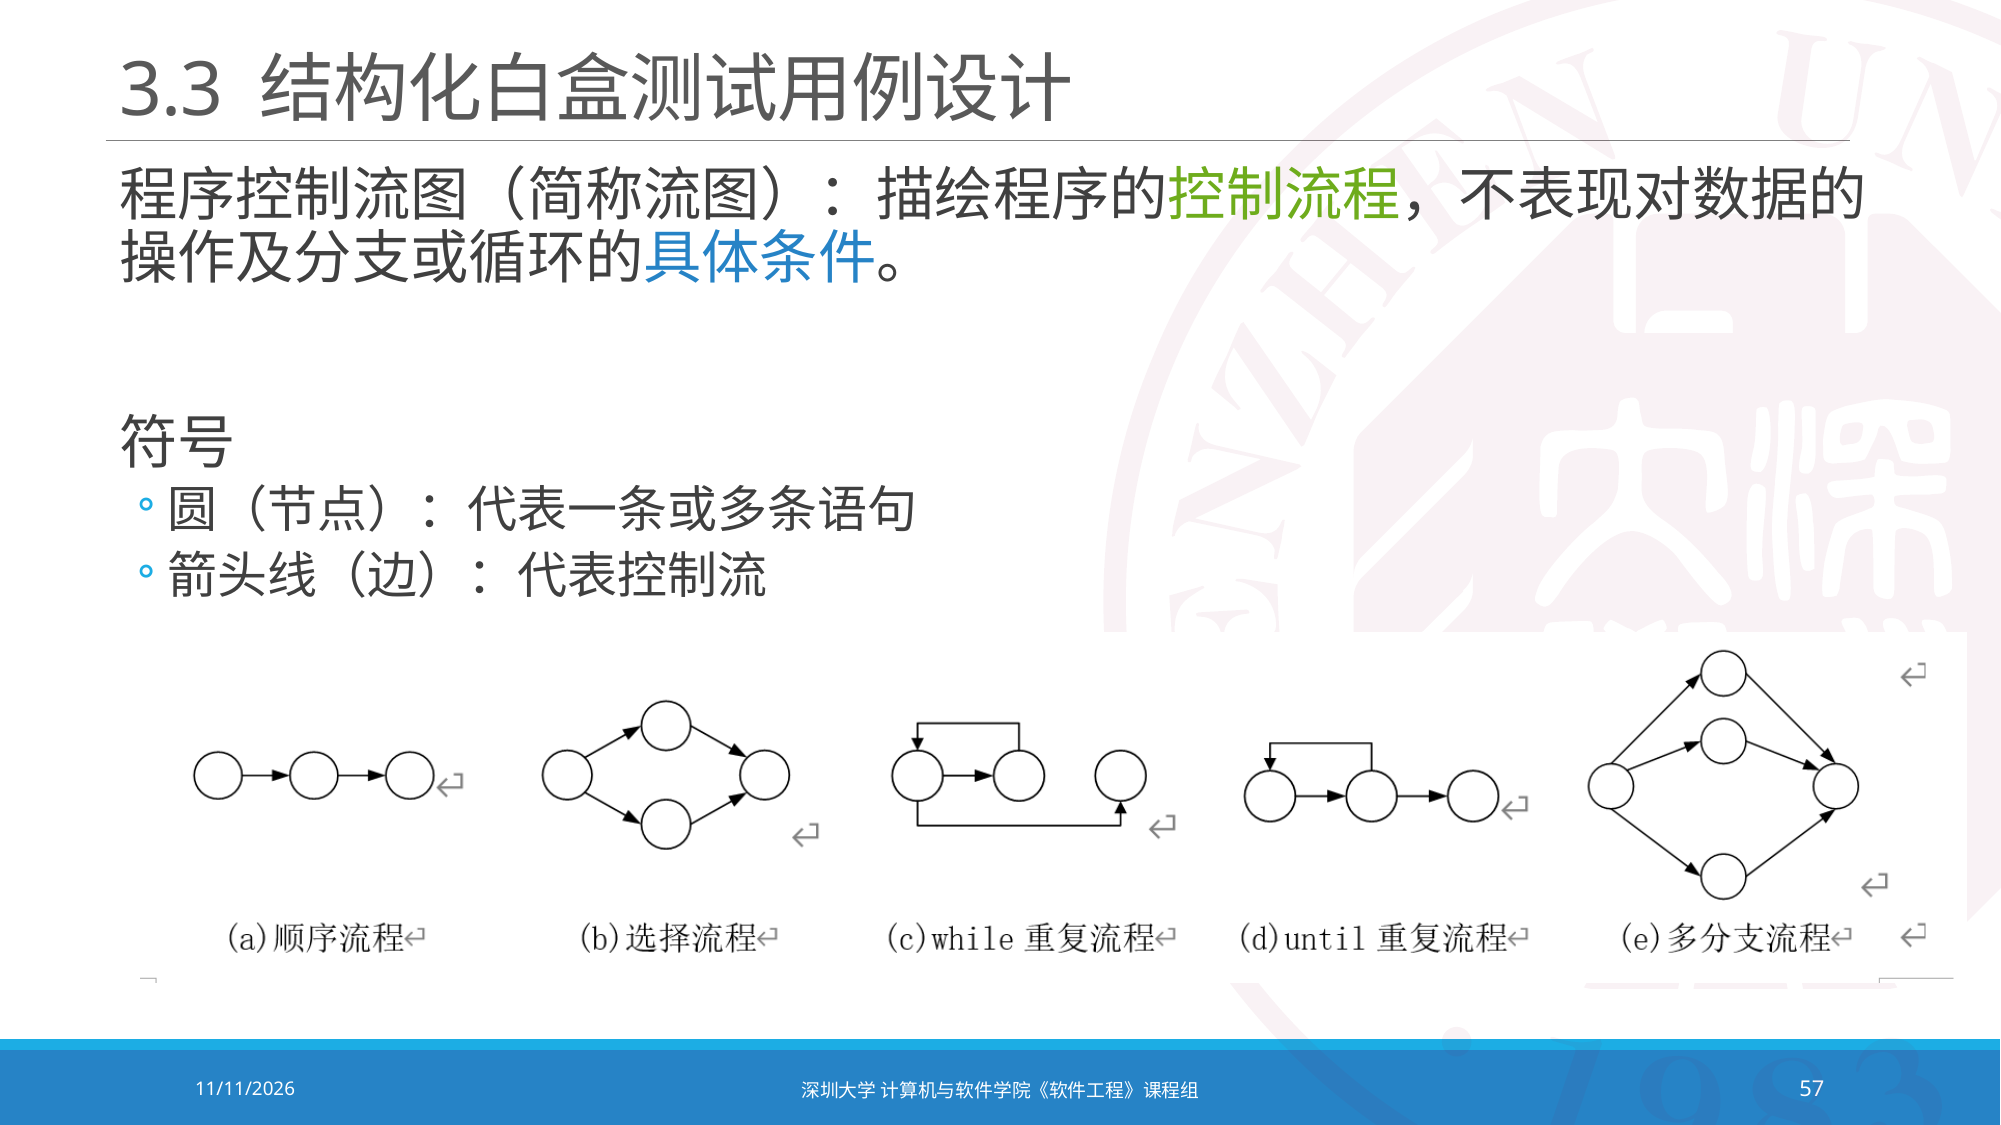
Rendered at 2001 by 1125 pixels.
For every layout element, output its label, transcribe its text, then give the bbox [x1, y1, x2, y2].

title 3.3 结构化白盒测试用例设计 [104, 0, 1856, 139]
list 程序控制流图（简称流图）：描绘程序的控制流程，不表现对数据的操作及分支或循环的具体条件。 符号 圆（节点）：代表一条或多条语句 箭头线（边）：代表控制流 [104, 158, 1878, 1008]
picture [139, 632, 1967, 983]
slide_number 57 [1624, 1059, 1840, 1120]
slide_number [180, 1059, 586, 1120]
footer 深圳大学 计算机与软件学院《软件工程》课程组 [604, 1059, 1396, 1120]
